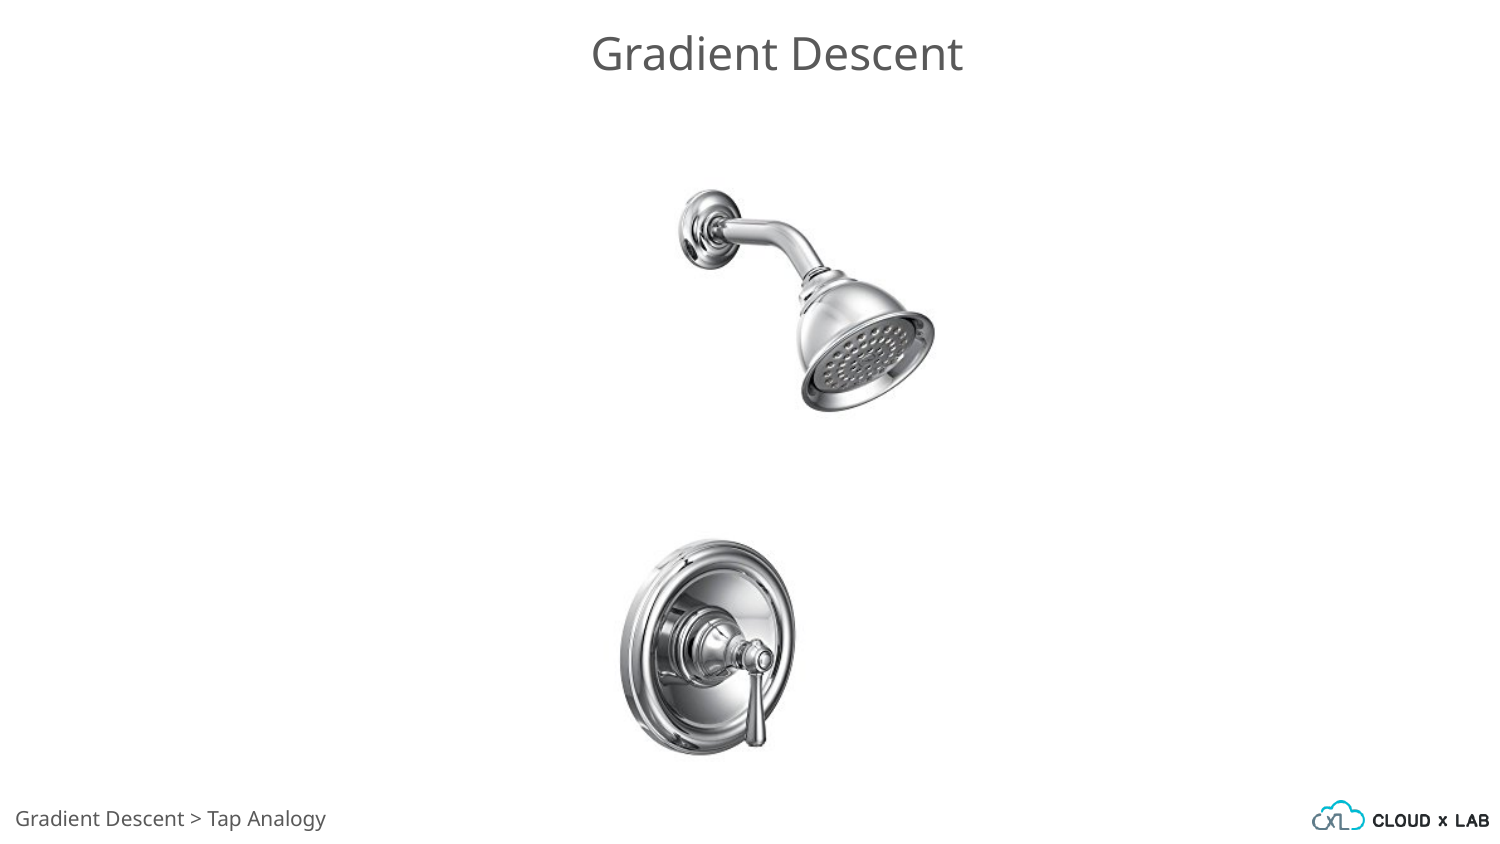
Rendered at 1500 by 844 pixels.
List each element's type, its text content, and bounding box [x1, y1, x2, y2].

picture [462, 158, 1092, 788]
text_box Gradient Descent [146, 0, 1409, 87]
text_box Gradient Descent > Tap Analogy [0, 790, 354, 836]
picture [1312, 800, 1490, 830]
